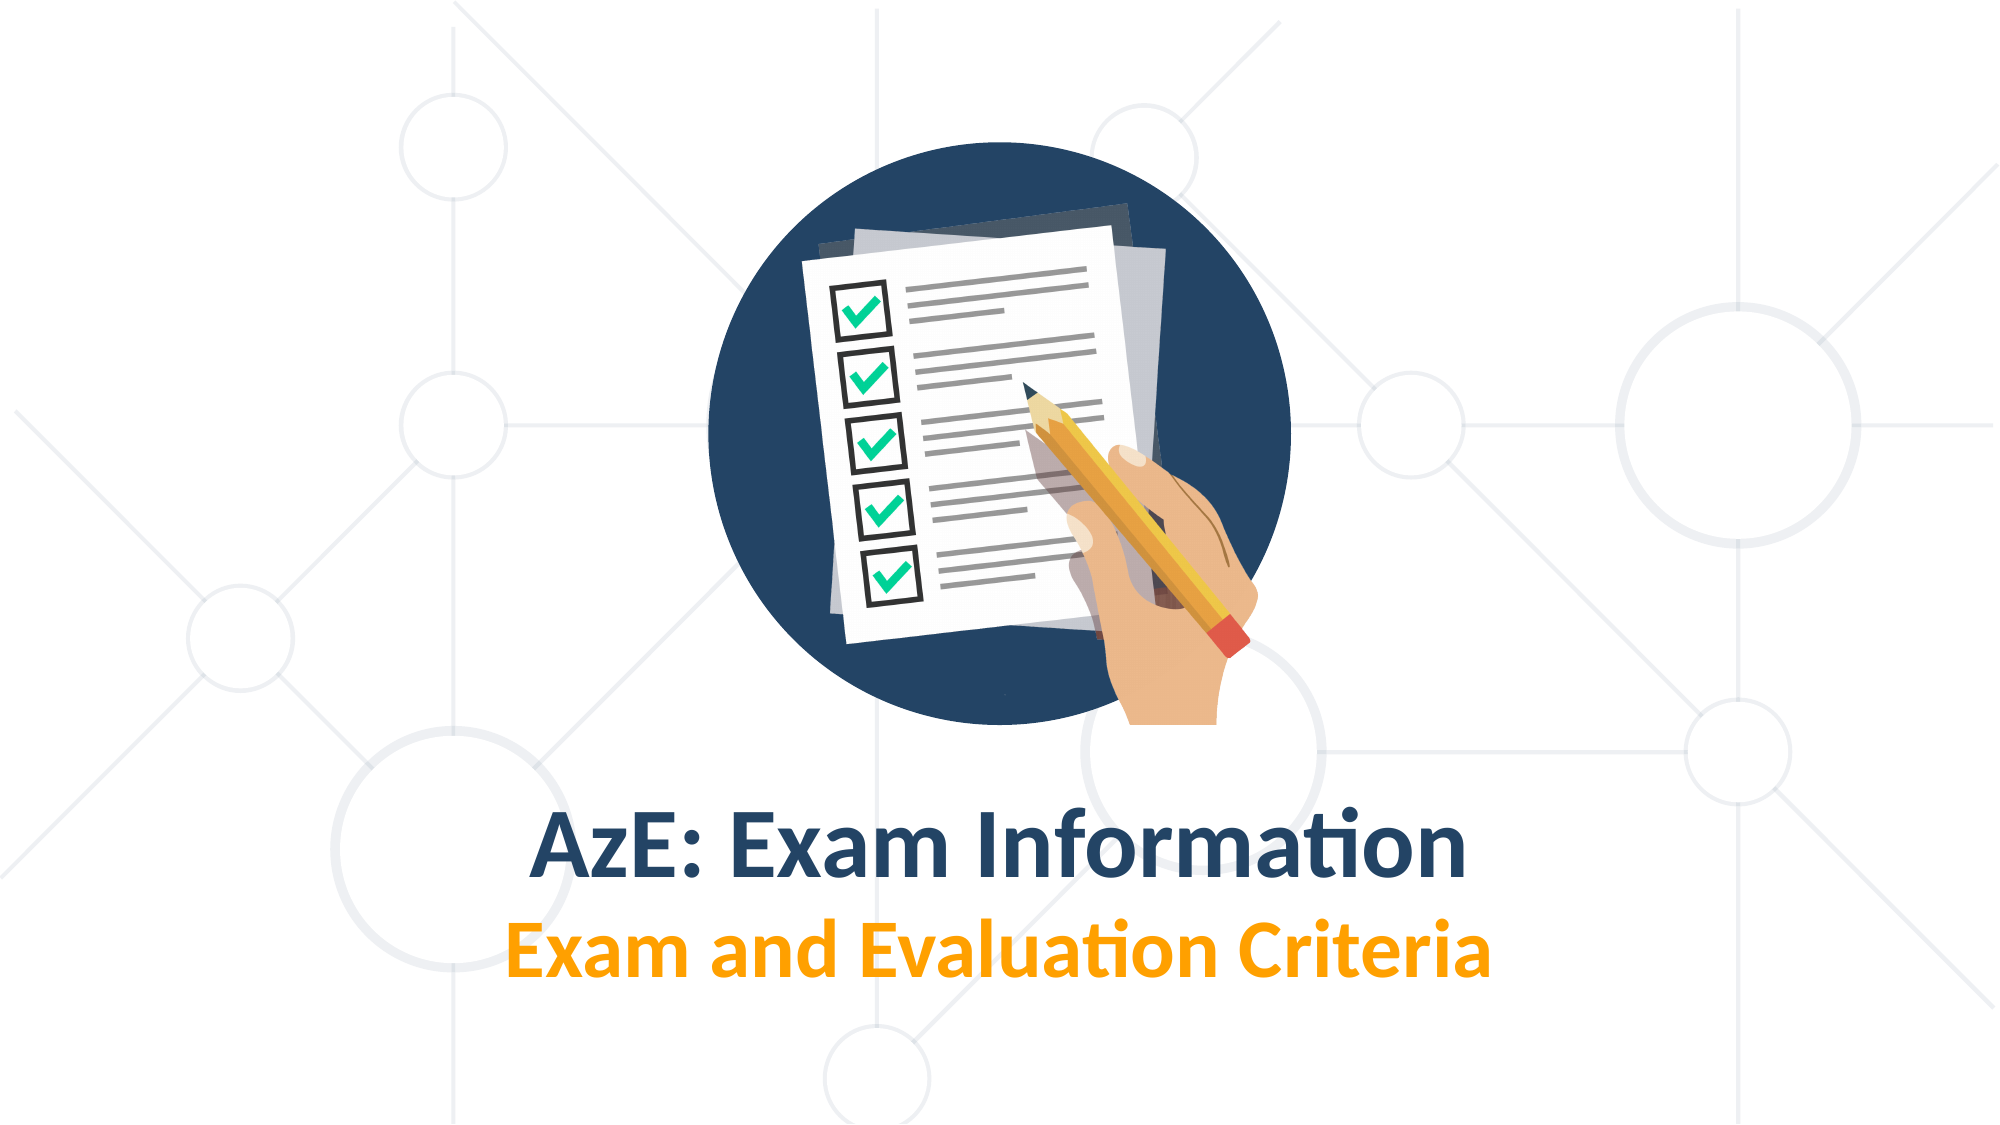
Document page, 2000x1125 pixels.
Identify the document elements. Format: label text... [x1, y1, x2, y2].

picture [724, 162, 1288, 726]
list AzE: Exam Information [100, 771, 1899, 898]
list Exam and Evaluation Criteria [100, 900, 1899, 983]
